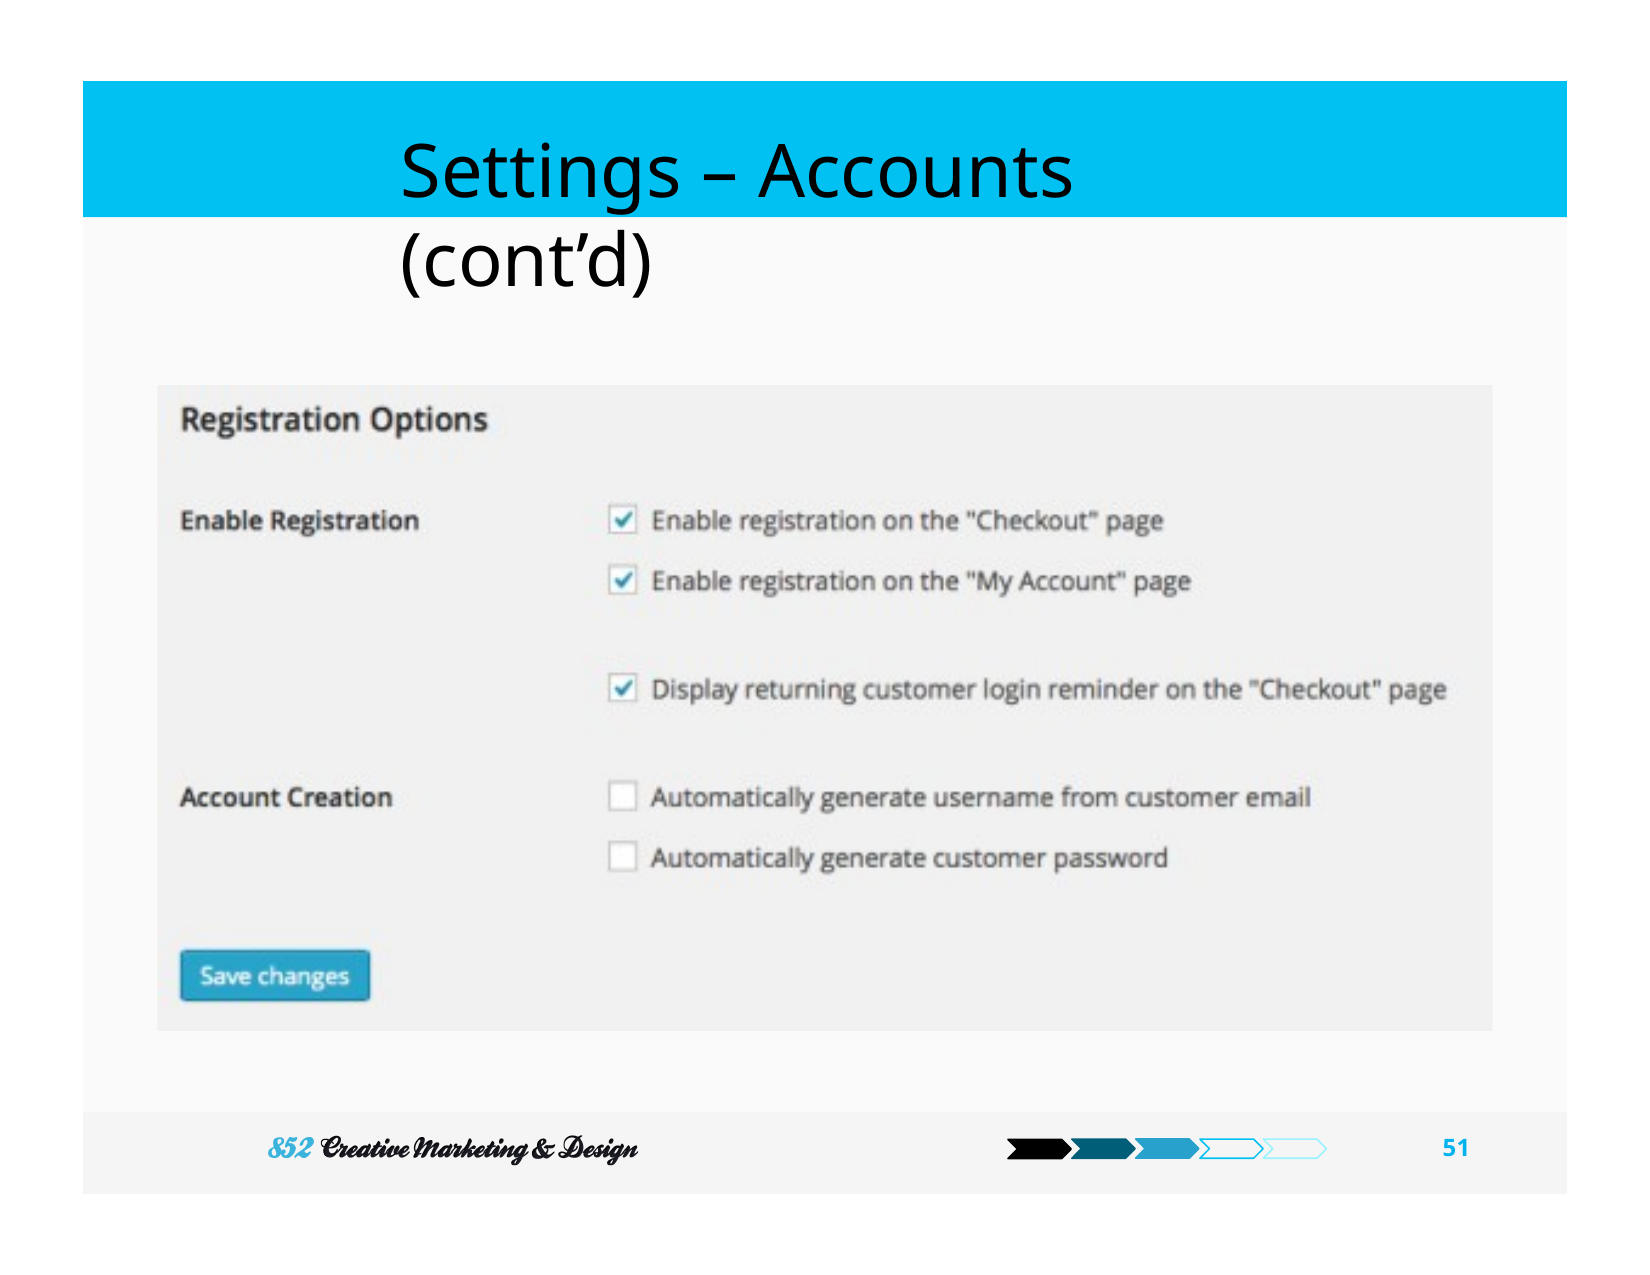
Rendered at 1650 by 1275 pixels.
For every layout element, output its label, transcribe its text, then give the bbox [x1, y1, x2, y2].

slide_number 51 [1438, 1129, 1484, 1275]
text_box [1071, 1139, 1136, 1159]
title Settings – Accounts (cont’d) [398, 121, 1251, 337]
text_box [157, 385, 1493, 1031]
text_box [1135, 1138, 1199, 1159]
text_box [1007, 1139, 1072, 1159]
picture [257, 1124, 645, 1173]
text_box [1263, 1139, 1327, 1159]
text_box [1199, 1139, 1264, 1159]
